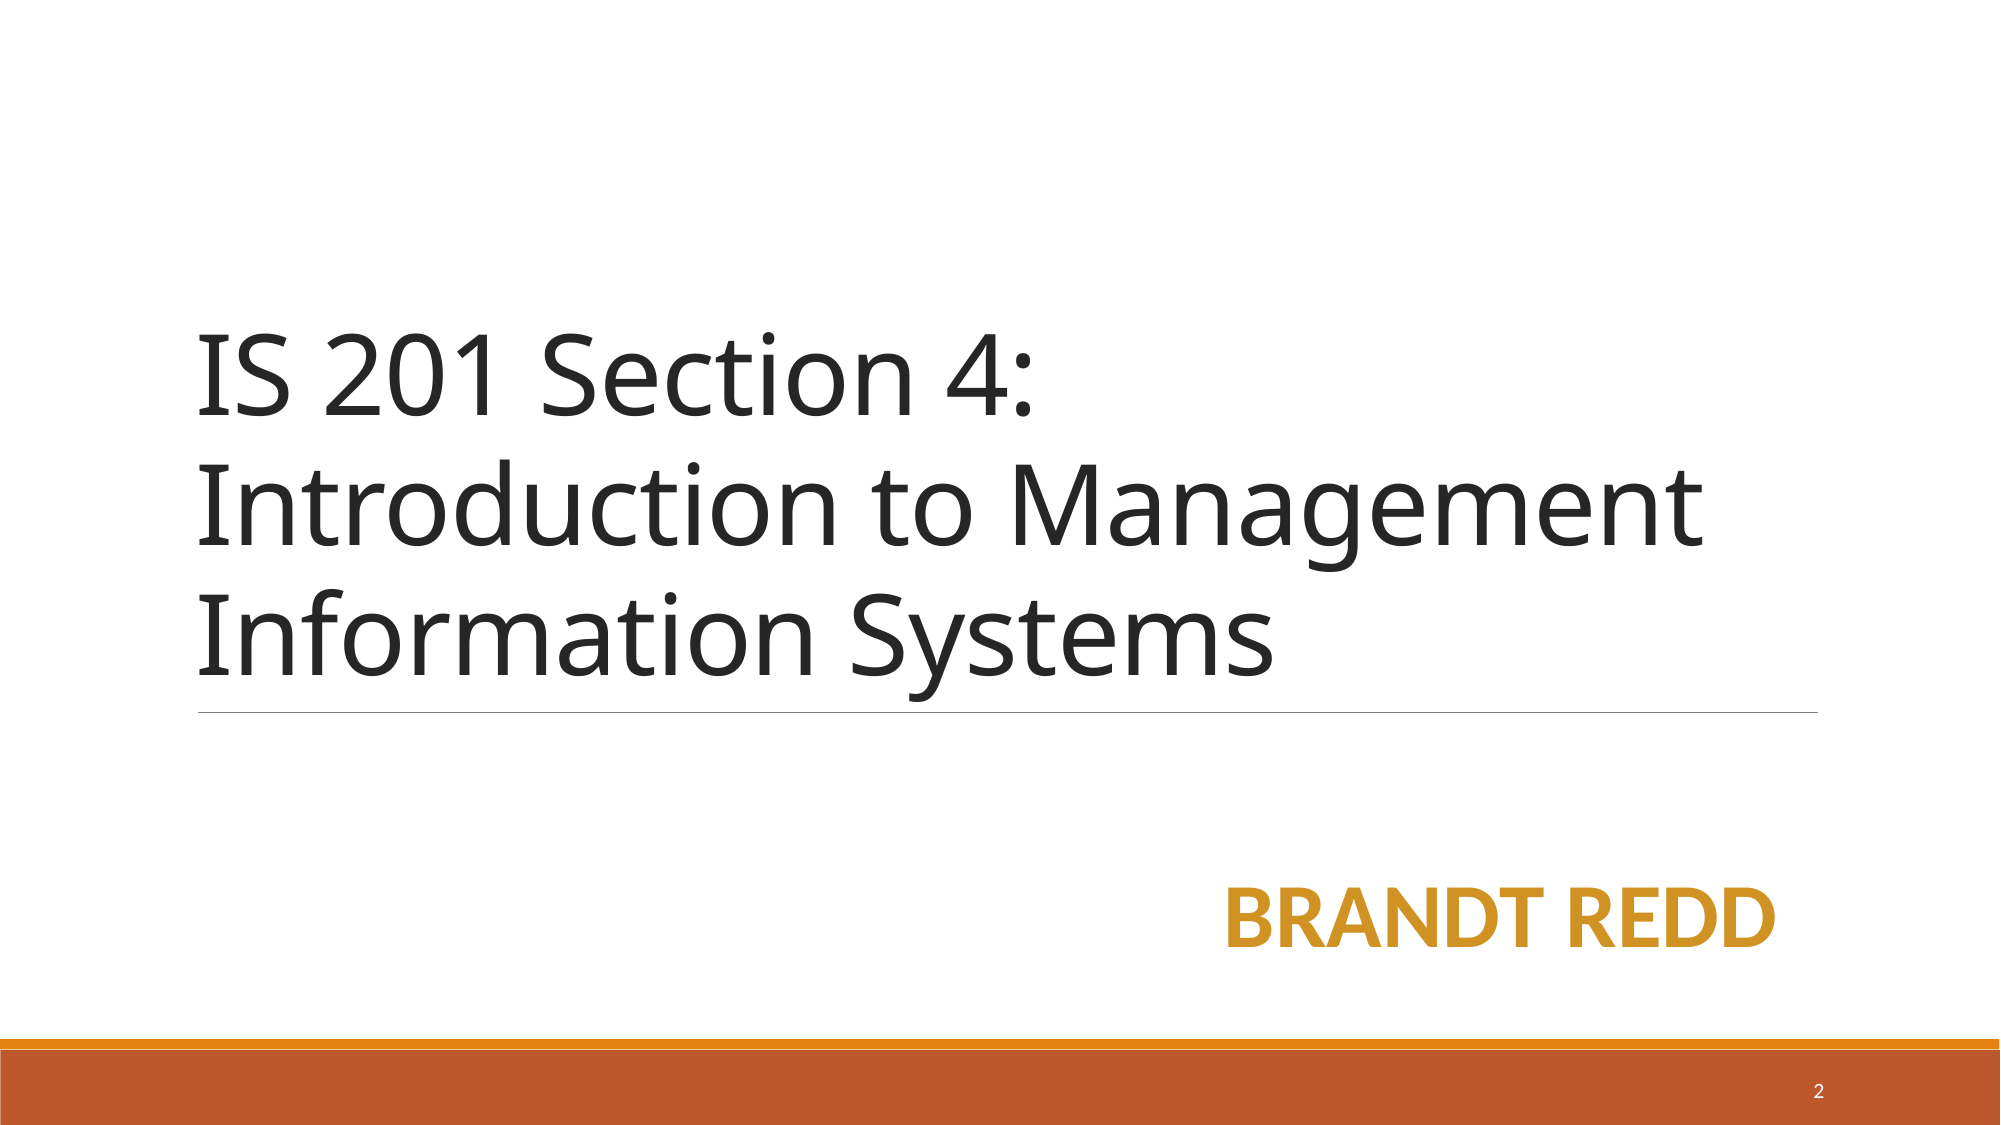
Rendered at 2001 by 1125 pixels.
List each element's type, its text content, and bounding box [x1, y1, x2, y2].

text_box Brandt Redd [1209, 848, 1793, 974]
title IS 201 Section 4: Introduction to Management Information Systems [180, 124, 1830, 710]
slide_number 2 [1624, 1059, 1840, 1120]
